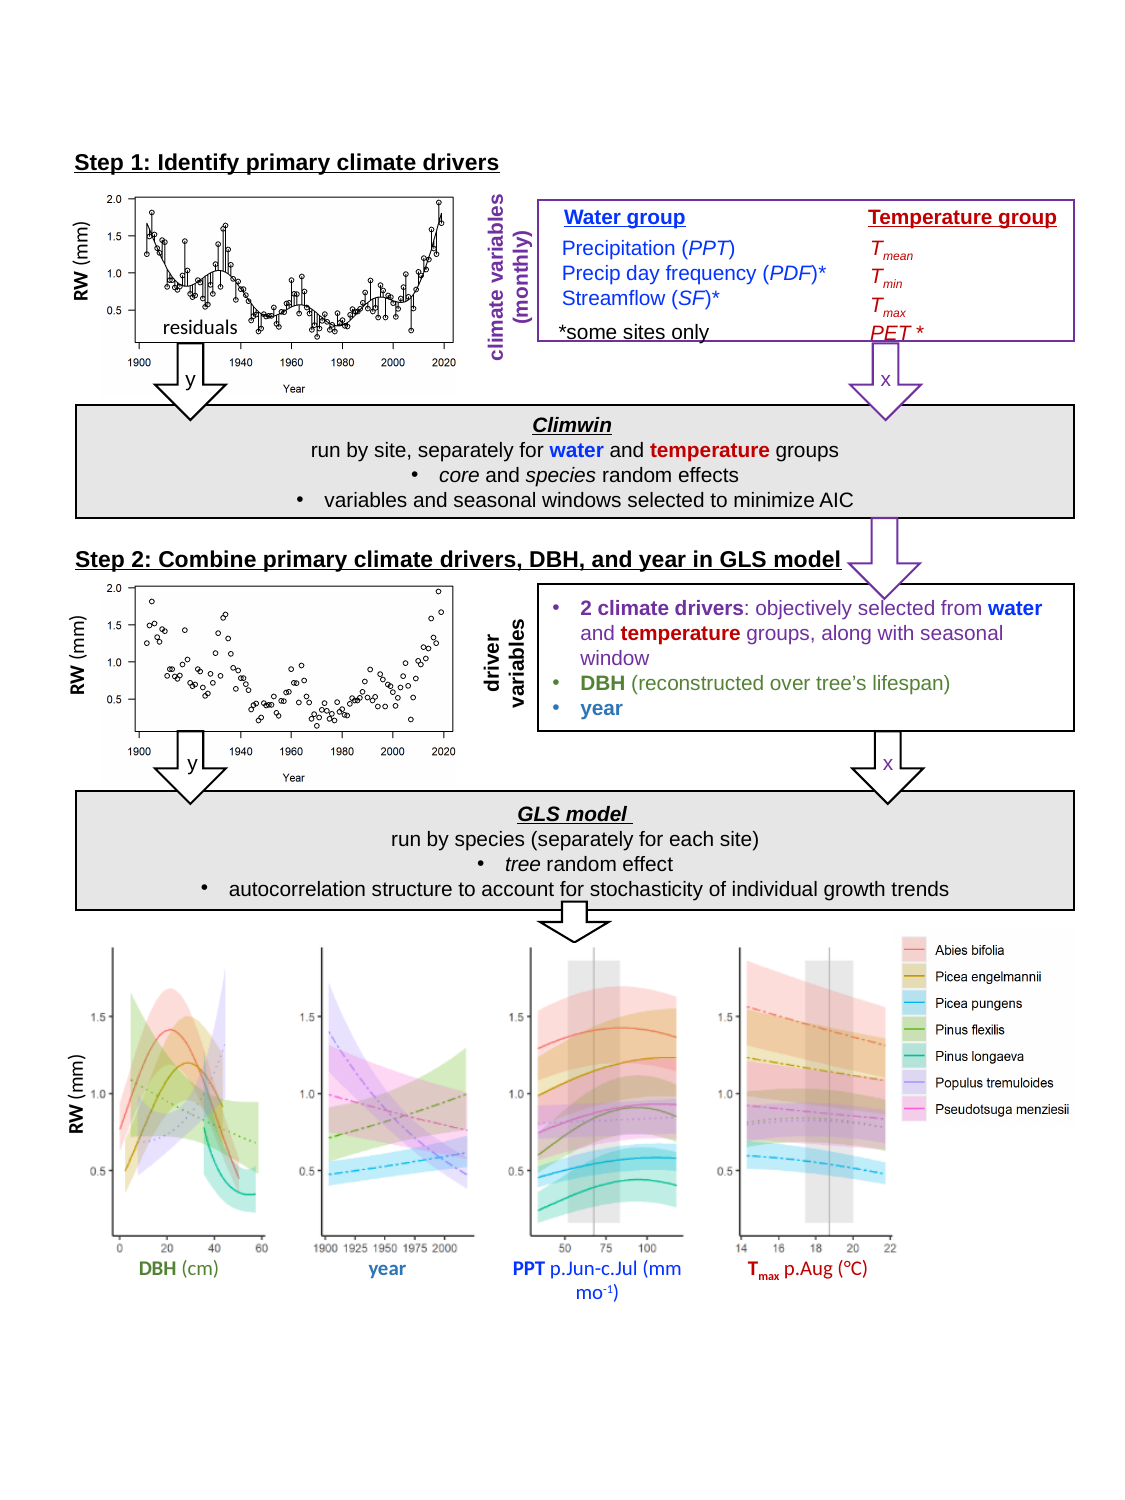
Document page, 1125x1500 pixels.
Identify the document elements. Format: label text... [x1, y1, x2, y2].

text_box RW (mm) [54, 1038, 88, 1151]
picture [101, 192, 457, 397]
text_box 2 climate drivers: objectively selected from water and temperature groups, along with seasonal window DBH (reconstructed over tree’s lifespan) year [537, 583, 1075, 732]
text_box Water group [549, 196, 701, 237]
text_box *some sites only [543, 311, 730, 352]
text_box [847, 383, 924, 422]
text_box Tmean Tmin Tmax PET * [855, 227, 1090, 353]
text_box Precipitation (PPT) Precip day frequency (PDF)* Streamflow (SF)* [547, 227, 850, 317]
text_box Climwin run by site, separately for water and temperature groups core and species random effects variables and seasonal windows selected to minimize AIC [75, 404, 1075, 519]
text_box Temperature group [853, 196, 1073, 237]
picture [88, 926, 1076, 1257]
text_box [849, 767, 926, 806]
text_box PPT p.Jun-c.Jul (mm mo-1) [498, 1257, 697, 1312]
text_box GLS model run by species (separately for each site) tree random effect autocorrelation structure to account for stochasticity of individual growth trends [75, 790, 1075, 911]
text_box [536, 900, 613, 943]
text_box [165, 397, 213, 422]
text_box Tmax p.Aug (°C) [708, 1246, 908, 1290]
text_box DBH (cm) [123, 1257, 235, 1287]
text_box [171, 786, 210, 806]
text_box driver variables [470, 595, 536, 732]
text_box Step 2: Combine primary climate drivers, DBH, and year in GLS model [60, 537, 857, 580]
text_box x [865, 358, 904, 399]
text_box [871, 353, 900, 358]
picture [101, 582, 456, 786]
text_box [846, 516, 923, 601]
text_box [701, 199, 855, 342]
text_box RW (mm) [59, 205, 100, 318]
text_box year [331, 1257, 444, 1287]
text_box [873, 730, 902, 742]
text_box climate variables (monthly) [464, 174, 549, 381]
text_box RW (mm) [55, 599, 96, 712]
text_box Step 1: Identify primary climate drivers [59, 140, 515, 183]
text_box x [868, 742, 906, 783]
